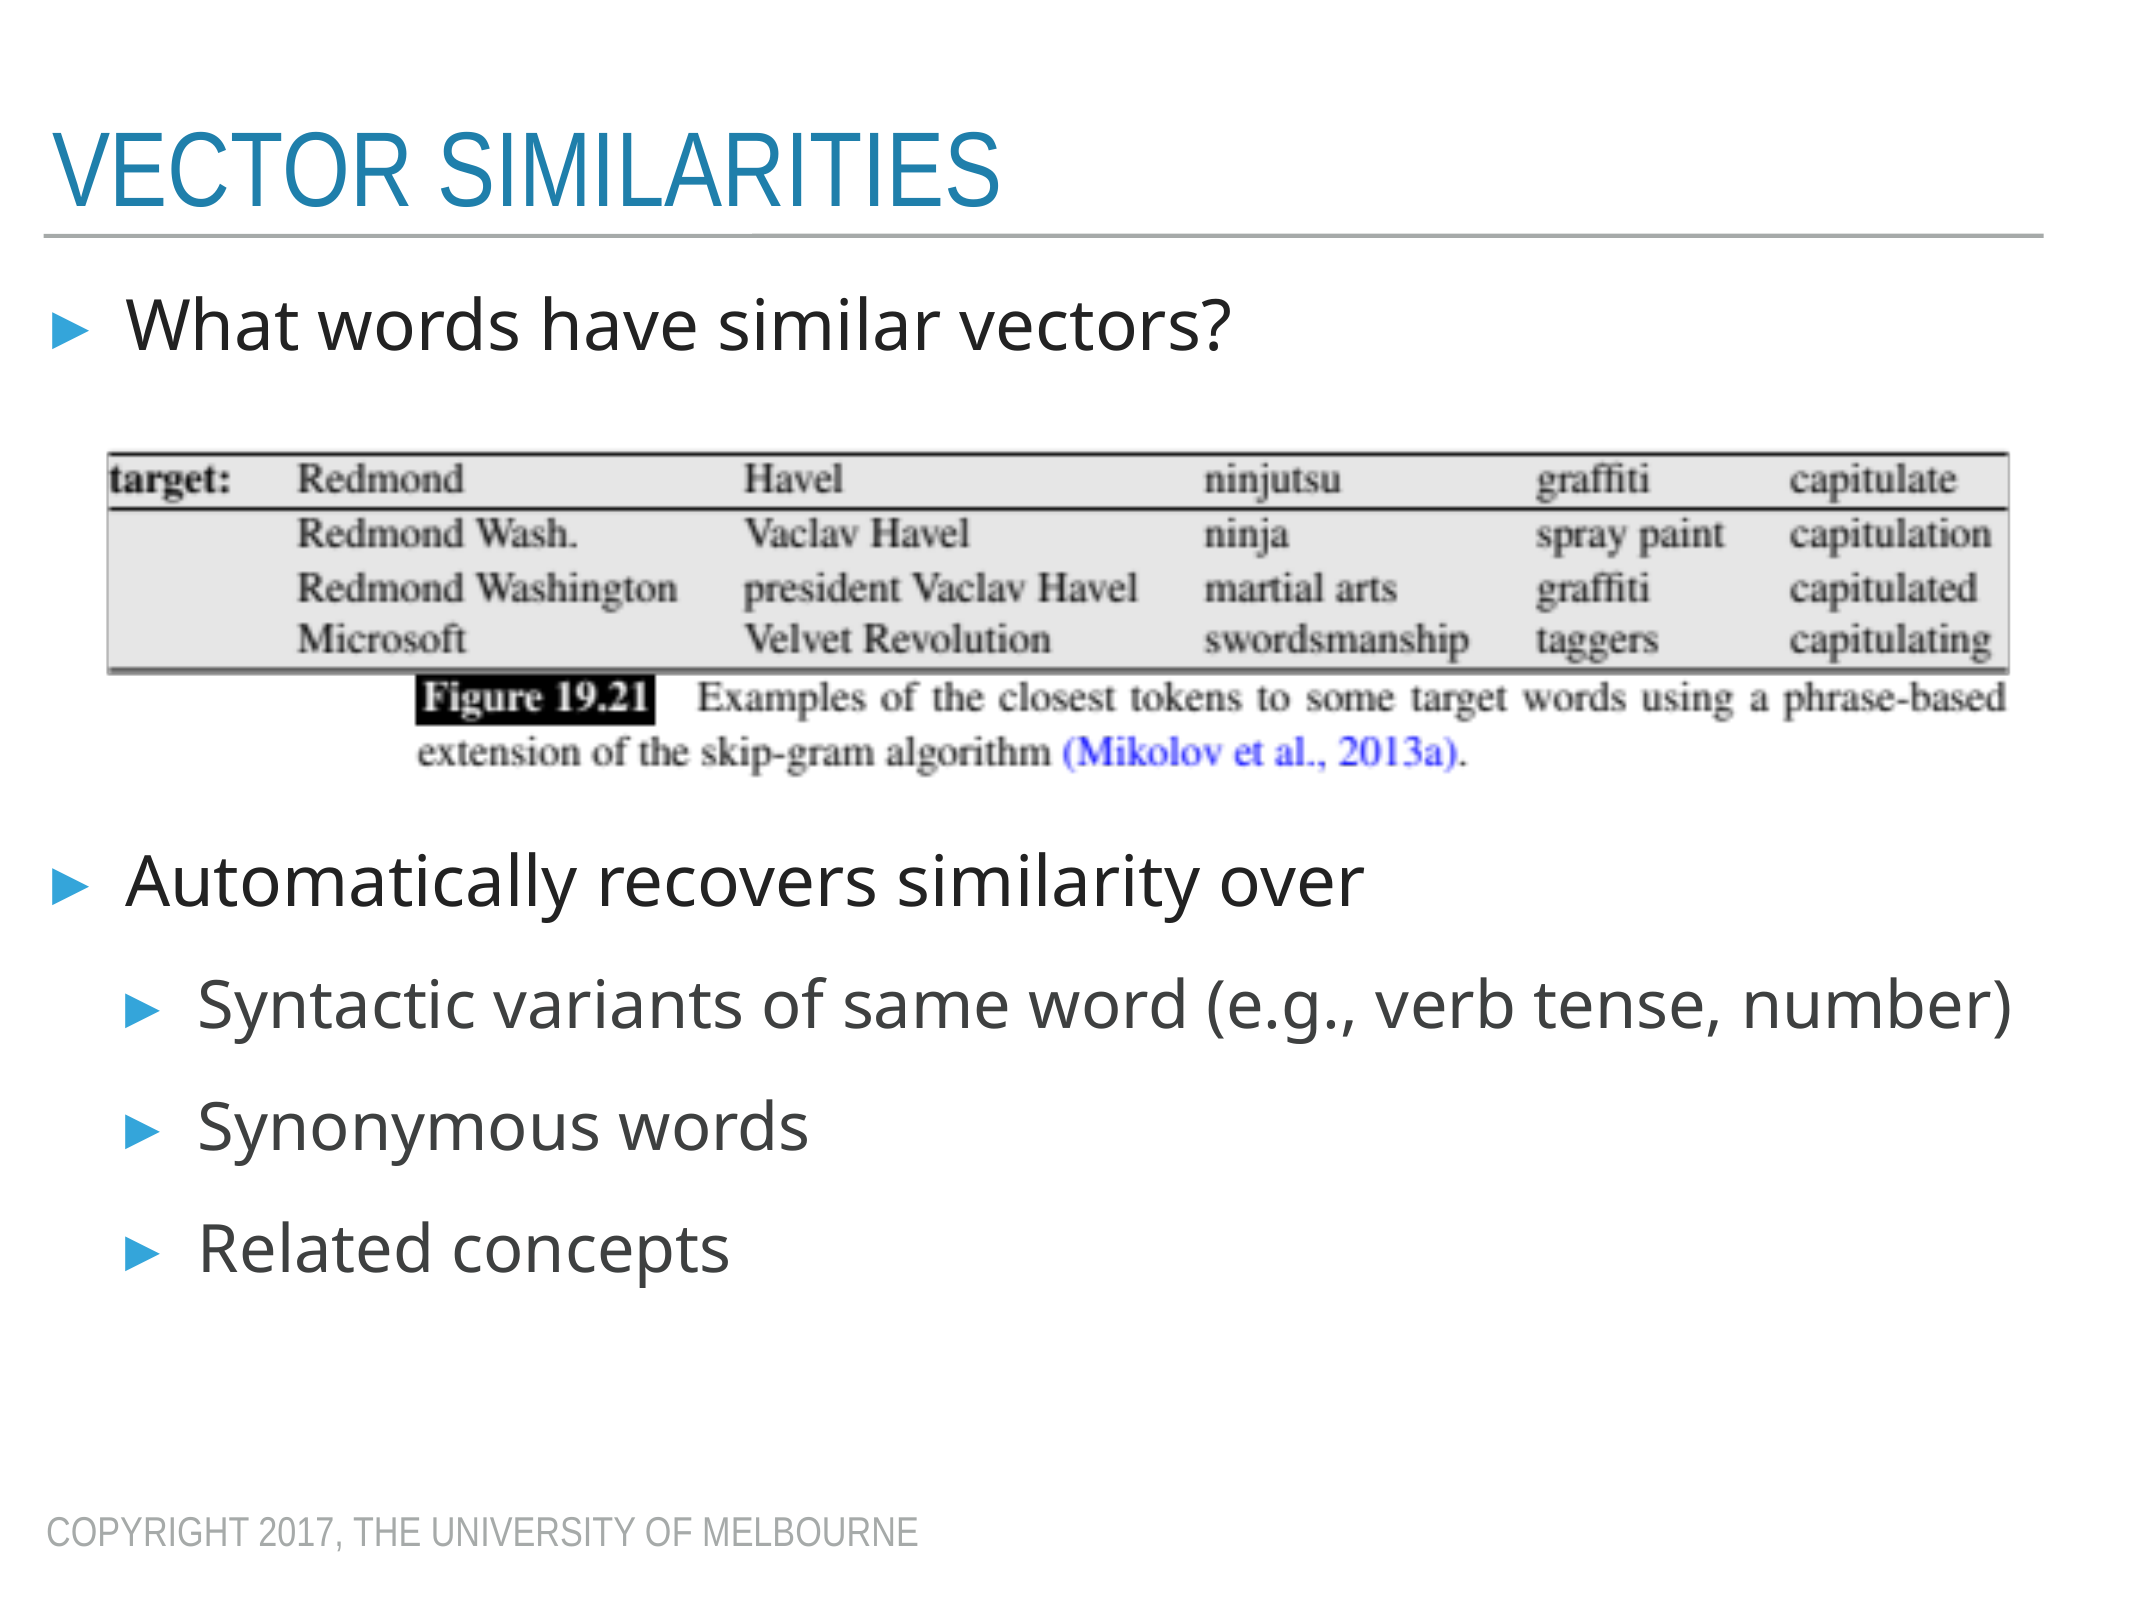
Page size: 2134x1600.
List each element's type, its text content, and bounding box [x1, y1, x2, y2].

title Vector similarities [43, 116, 2045, 236]
list What words have similar vectors? Automatically recovers similarity over Syntactic variants of same word (e.g., verb tense, number) Synonymous words Related concepts [43, 270, 2045, 1551]
picture [73, 421, 2015, 789]
